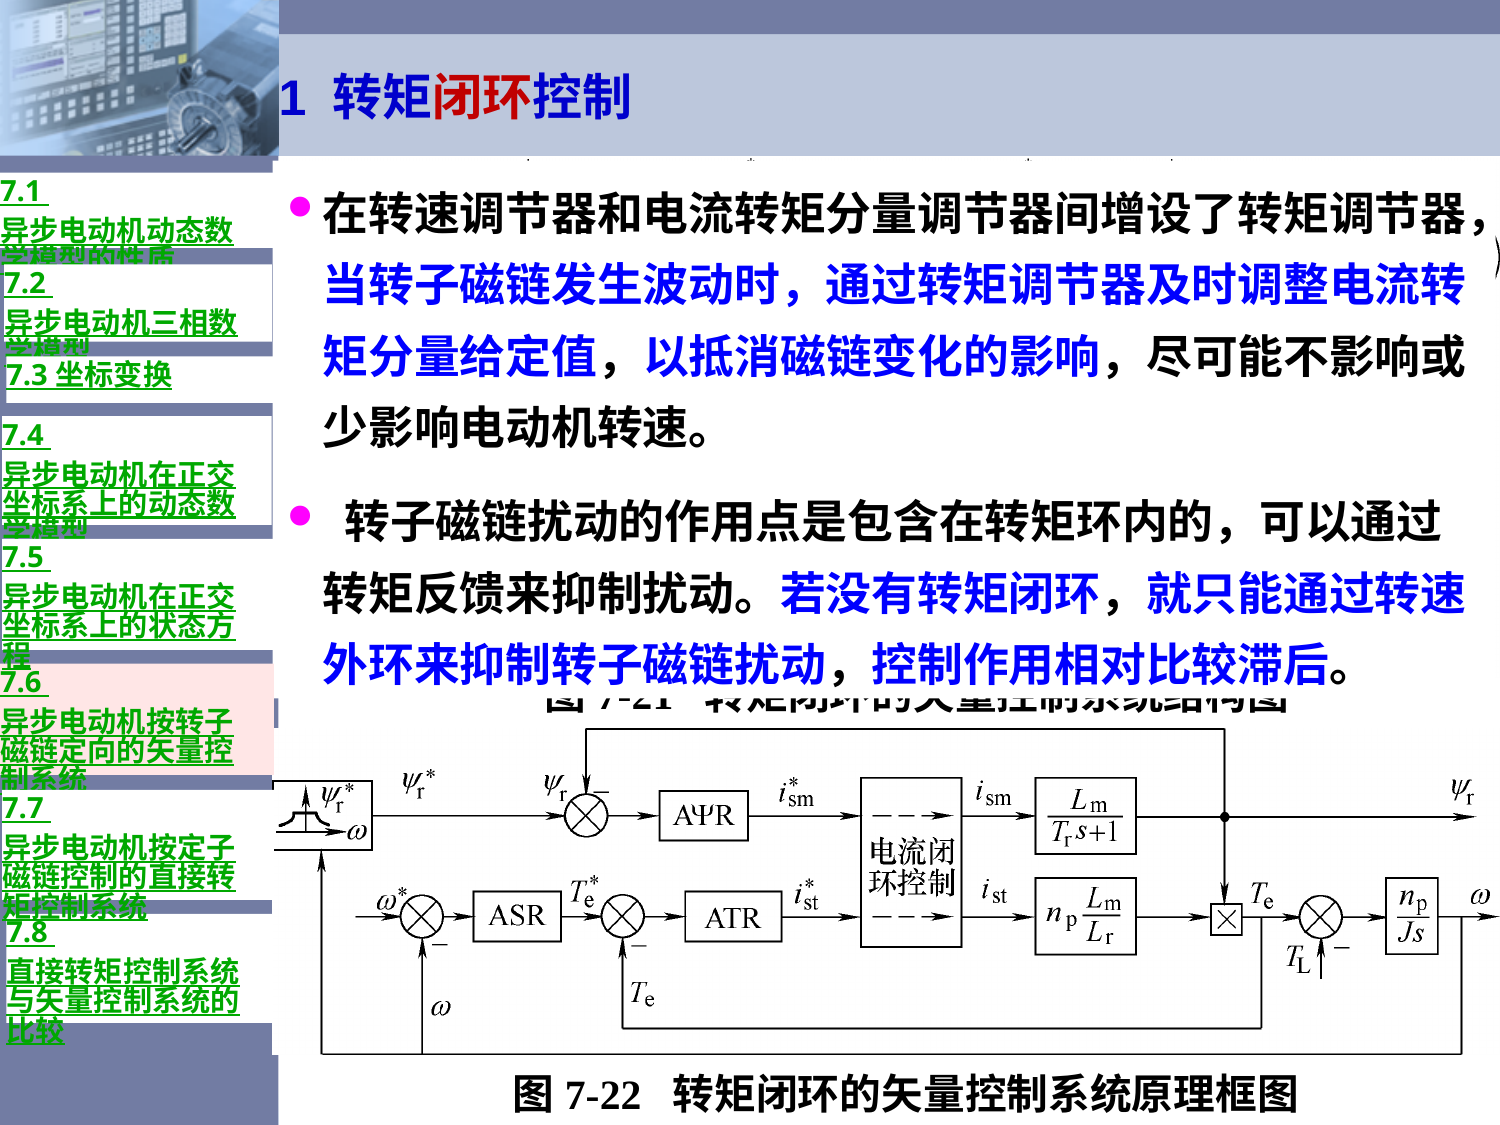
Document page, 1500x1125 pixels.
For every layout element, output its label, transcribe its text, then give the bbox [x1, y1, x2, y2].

text_box 7.2 异步电动机三相数学模型 [4, 264, 272, 342]
picture [280, 157, 1500, 678]
picture [272, 728, 1500, 1055]
text_box 7.7 异步电动机按定子磁链控制的直接转矩控制系统 [2, 789, 267, 900]
title 1 转矩闭环控制 [278, 36, 887, 158]
picture [0, 0, 279, 155]
text_box 图7-22 转矩闭环的矢量控制系统原理框图 [489, 1062, 1323, 1125]
text_box 7.5 异步电动机在正交坐标系上的状态方程 [2, 538, 274, 650]
text_box 7.1 异步电动机动态数学模型的性质 [0, 172, 274, 248]
text_box 7.6 异步电动机按转子磁链定向的矢量控制系统 [0, 663, 274, 775]
text_box 7.3 坐标变换 [6, 356, 274, 403]
text_box 图7-21 转矩闭环的矢量控制系统结构图 [445, 699, 1389, 726]
text_box 7.4 异步电动机在正交坐标系上的动态数学模型 [2, 416, 272, 525]
text_box 在转速调节器和电流转矩分量调节器间增设了转矩调节器，当转子磁链发生波动时，通过转矩调节器及时调整电流转矩分量给定值，以抵消磁链变化的影响，尽可能不影响或少影响电动机转速。 转子磁链扰动的作用点是包含在转矩环内的，可以通过转矩反馈来抑制扰动。若没有转矩闭环，就只能通过转速外环来抑制转子磁链扰动，控制作用相对比较滞后。 [272, 160, 1496, 699]
text_box 7.8 直接转矩控制系统与矢量控制系统的比较 [6, 913, 267, 1023]
